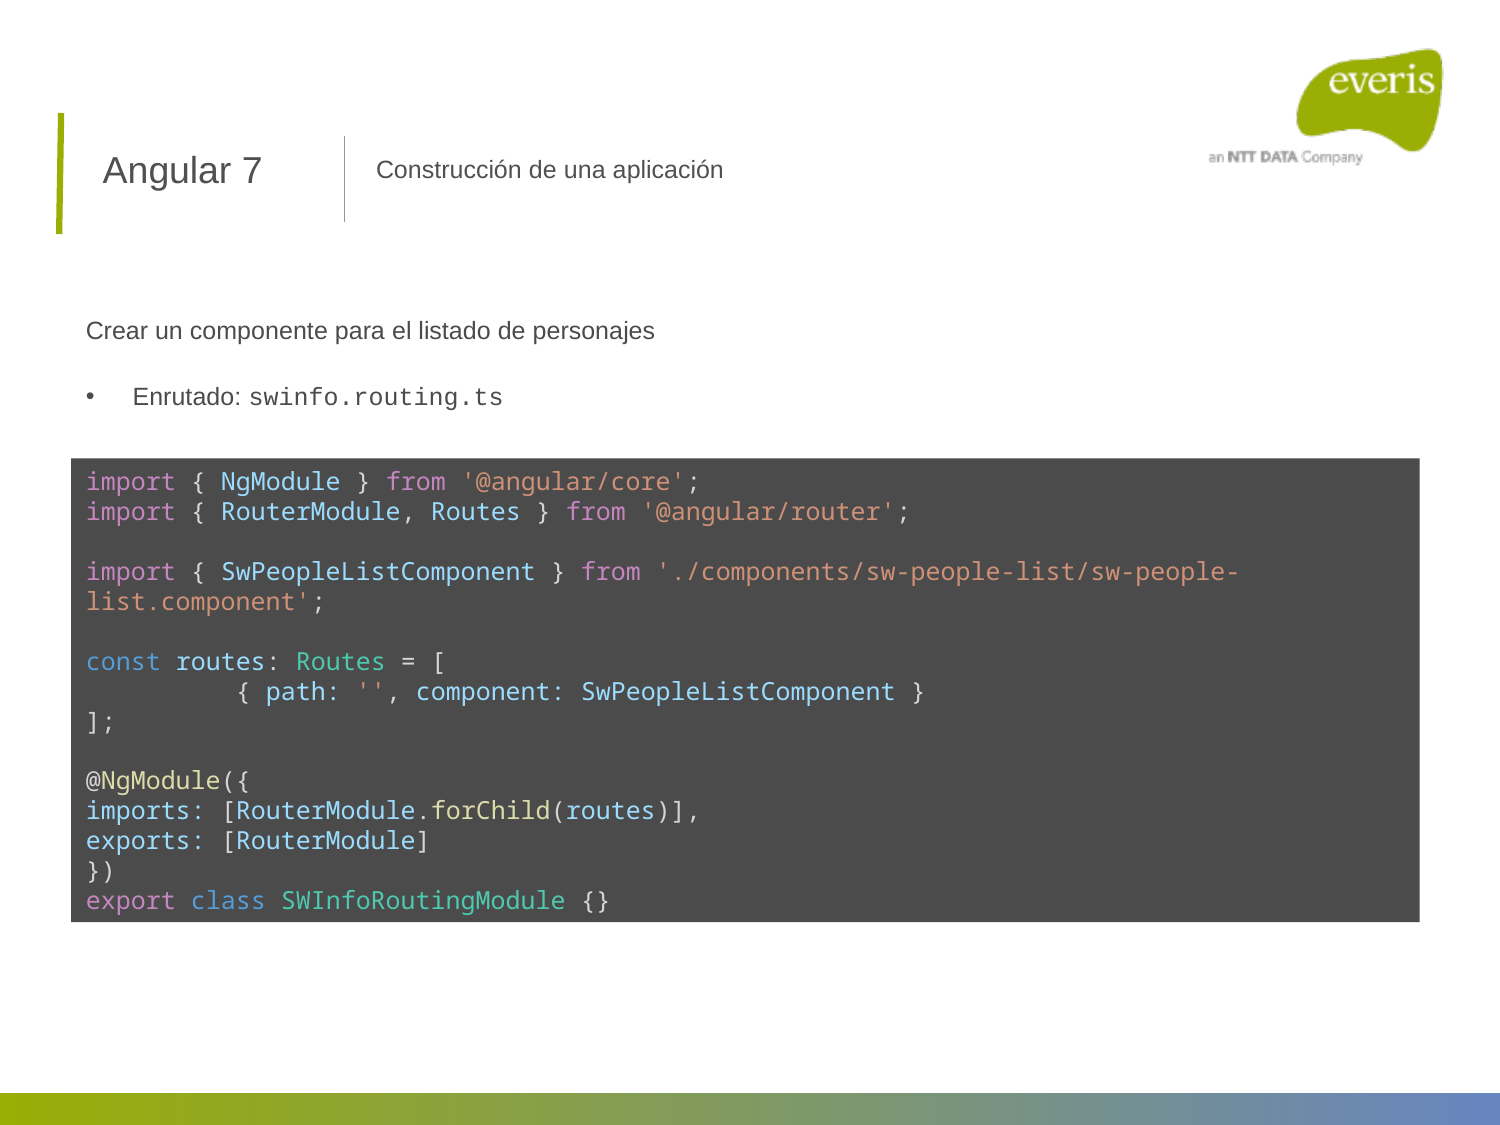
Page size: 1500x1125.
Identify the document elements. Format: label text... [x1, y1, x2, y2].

picture [1199, 27, 1453, 186]
list Angular 7 [87, 143, 329, 214]
list Construcción de una aplicación [361, 149, 1079, 208]
text_box import { NgModule } from '@angular/core'; import { RouterModule, Routes } from '@angular/router'; import { SwPeopleListComponent } from './components/sw-people-list/sw-people-list.component'; const routes: Routes = [ { path: '', component: SwPeopleListComponent } ]; @NgModule({ imports: [RouterModule.forChild(routes)], exports: [RouterModule] }) export class SWInfoRoutingModule {} [71, 458, 1420, 923]
list Crear un componente para el listado de personajes Enrutado: swinfo.routing.ts [71, 292, 1437, 356]
